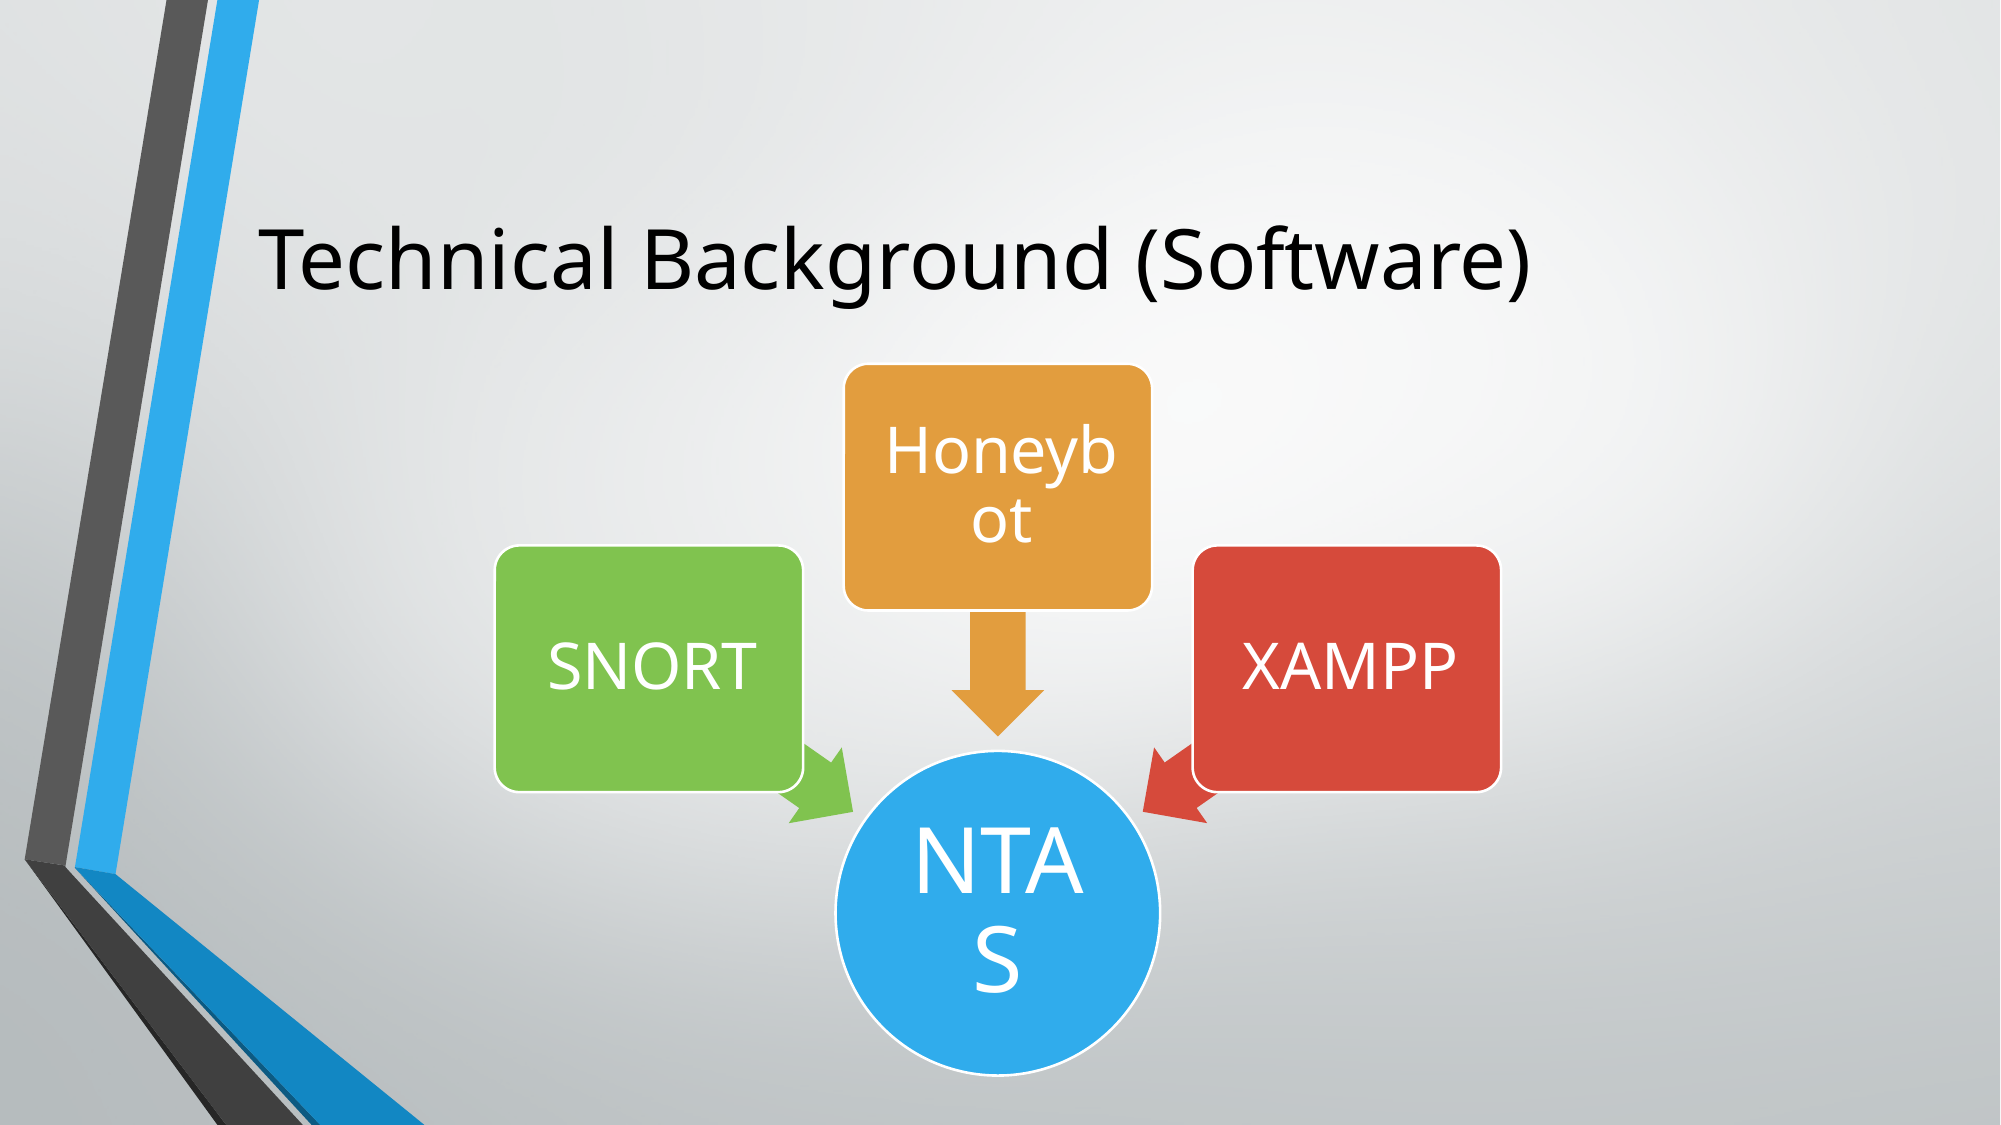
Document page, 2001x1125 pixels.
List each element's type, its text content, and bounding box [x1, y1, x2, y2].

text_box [388, 363, 1608, 1076]
title Technical Background (Software) [243, 112, 1887, 400]
